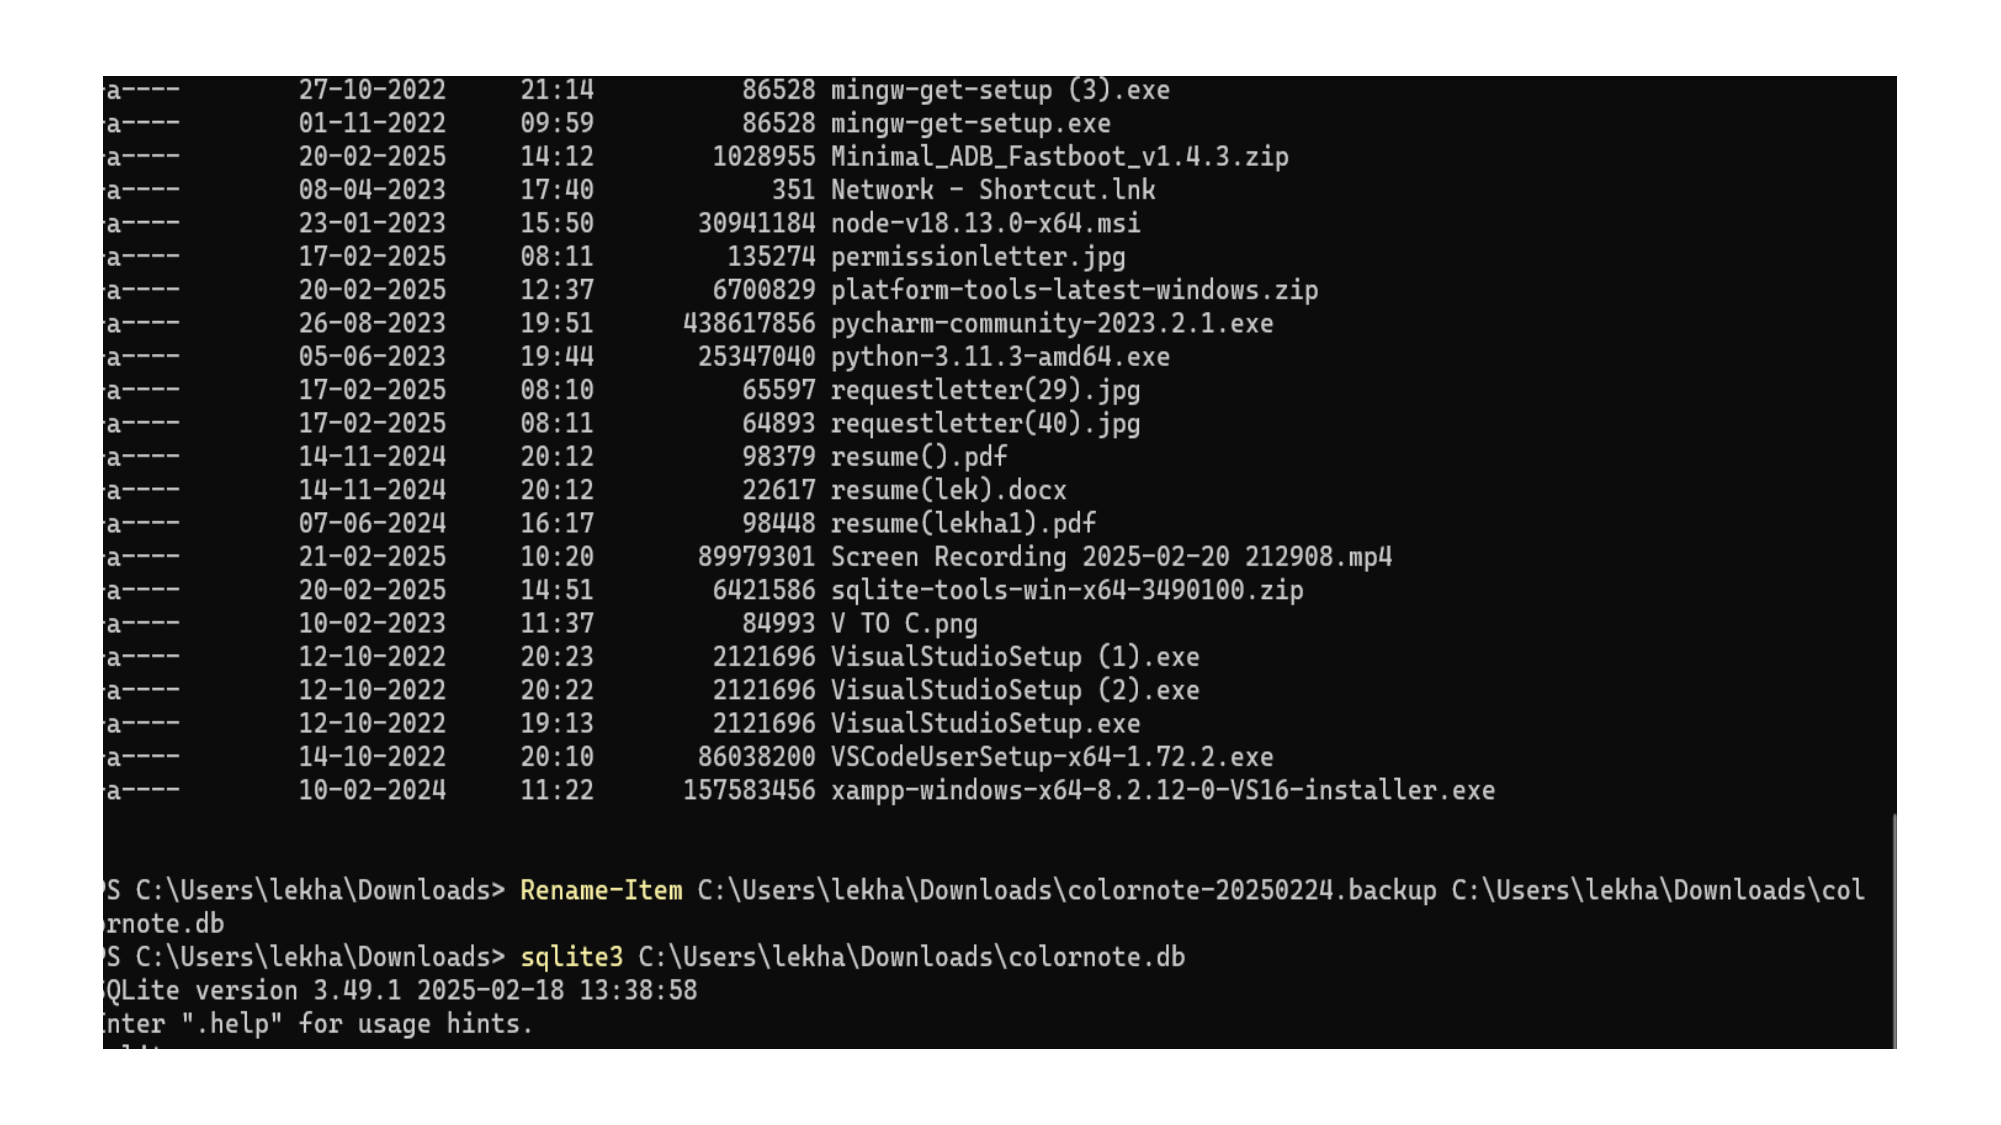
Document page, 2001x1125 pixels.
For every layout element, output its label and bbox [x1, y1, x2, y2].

picture [102, 76, 1897, 1049]
